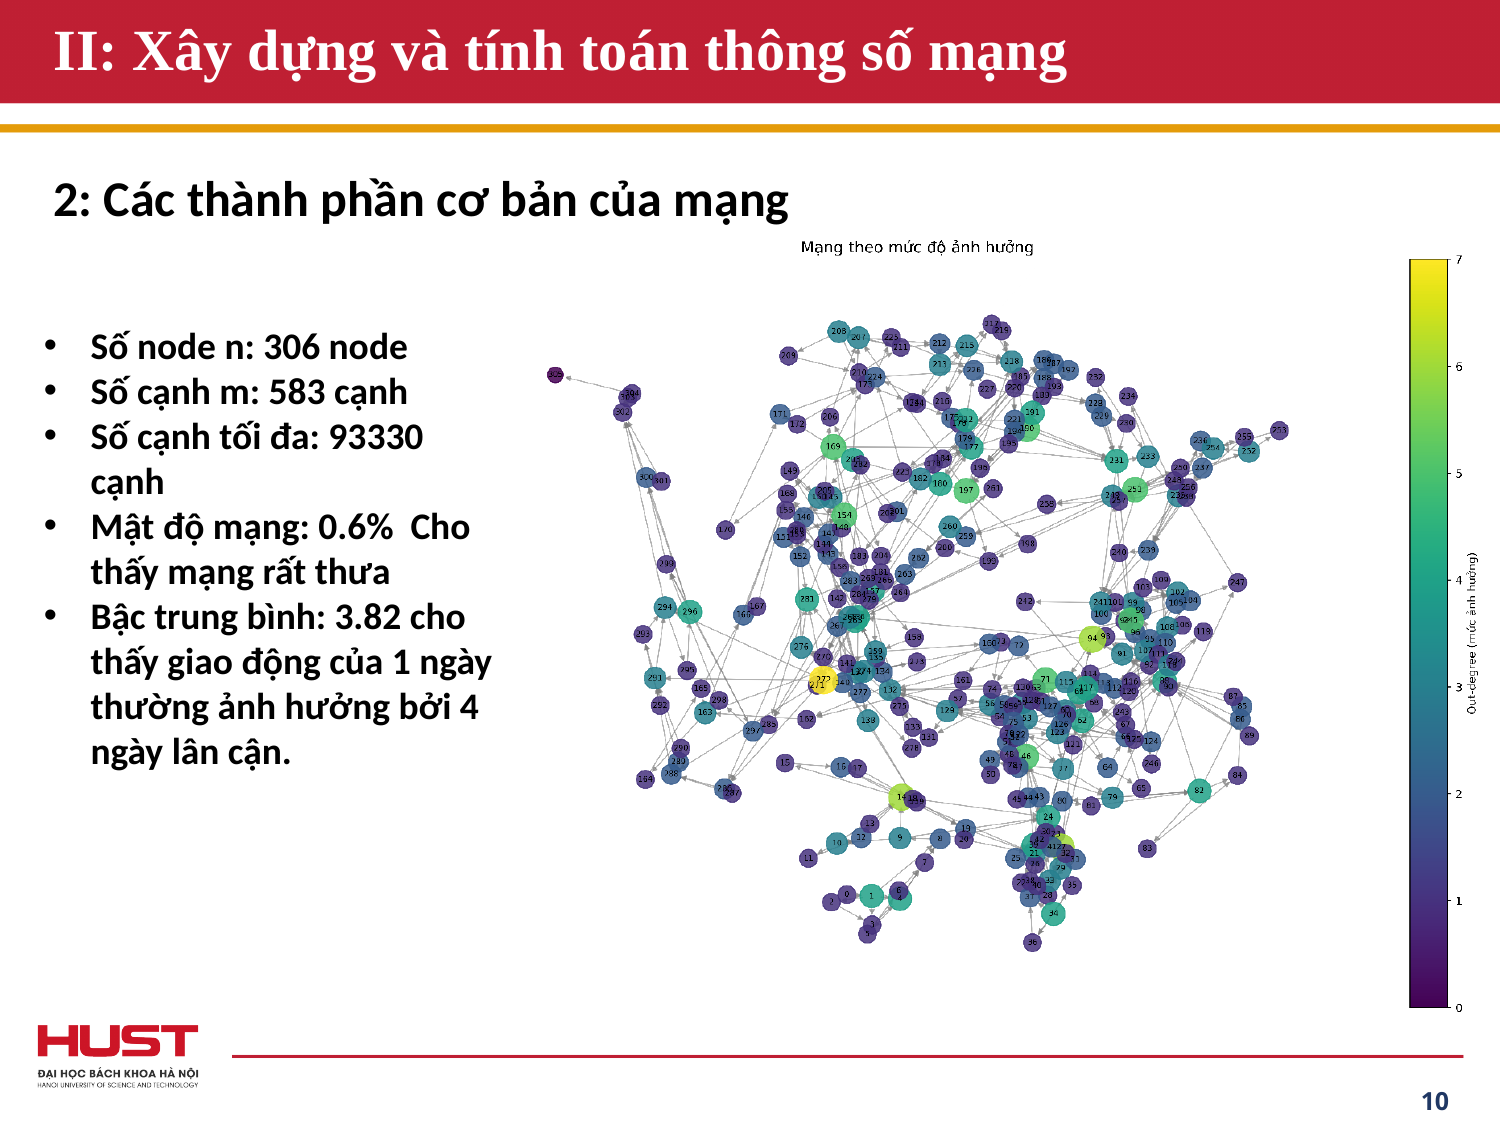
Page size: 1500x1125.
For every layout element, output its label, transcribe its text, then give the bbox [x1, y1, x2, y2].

slide_number 10 [1126, 1078, 1464, 1125]
picture [0, 0, 1500, 1125]
text_box Số node n: 306 node Số cạnh m: 583 cạnh Số cạnh tối đa: 93330 cạnh Mật độ mạng: 0.6% Cho thấy mạng rất thưa Bậc trung bình: 3.82 cho thấy giao động của 1 ngày thường ảnh hưởng bởi 4 ngày lân cận. [28, 314, 467, 780]
title II: Xây dựng và tính toán thông số mạng [38, 12, 1462, 87]
text_box 2: Các thành phần cơ bản của mạng [38, 158, 866, 234]
